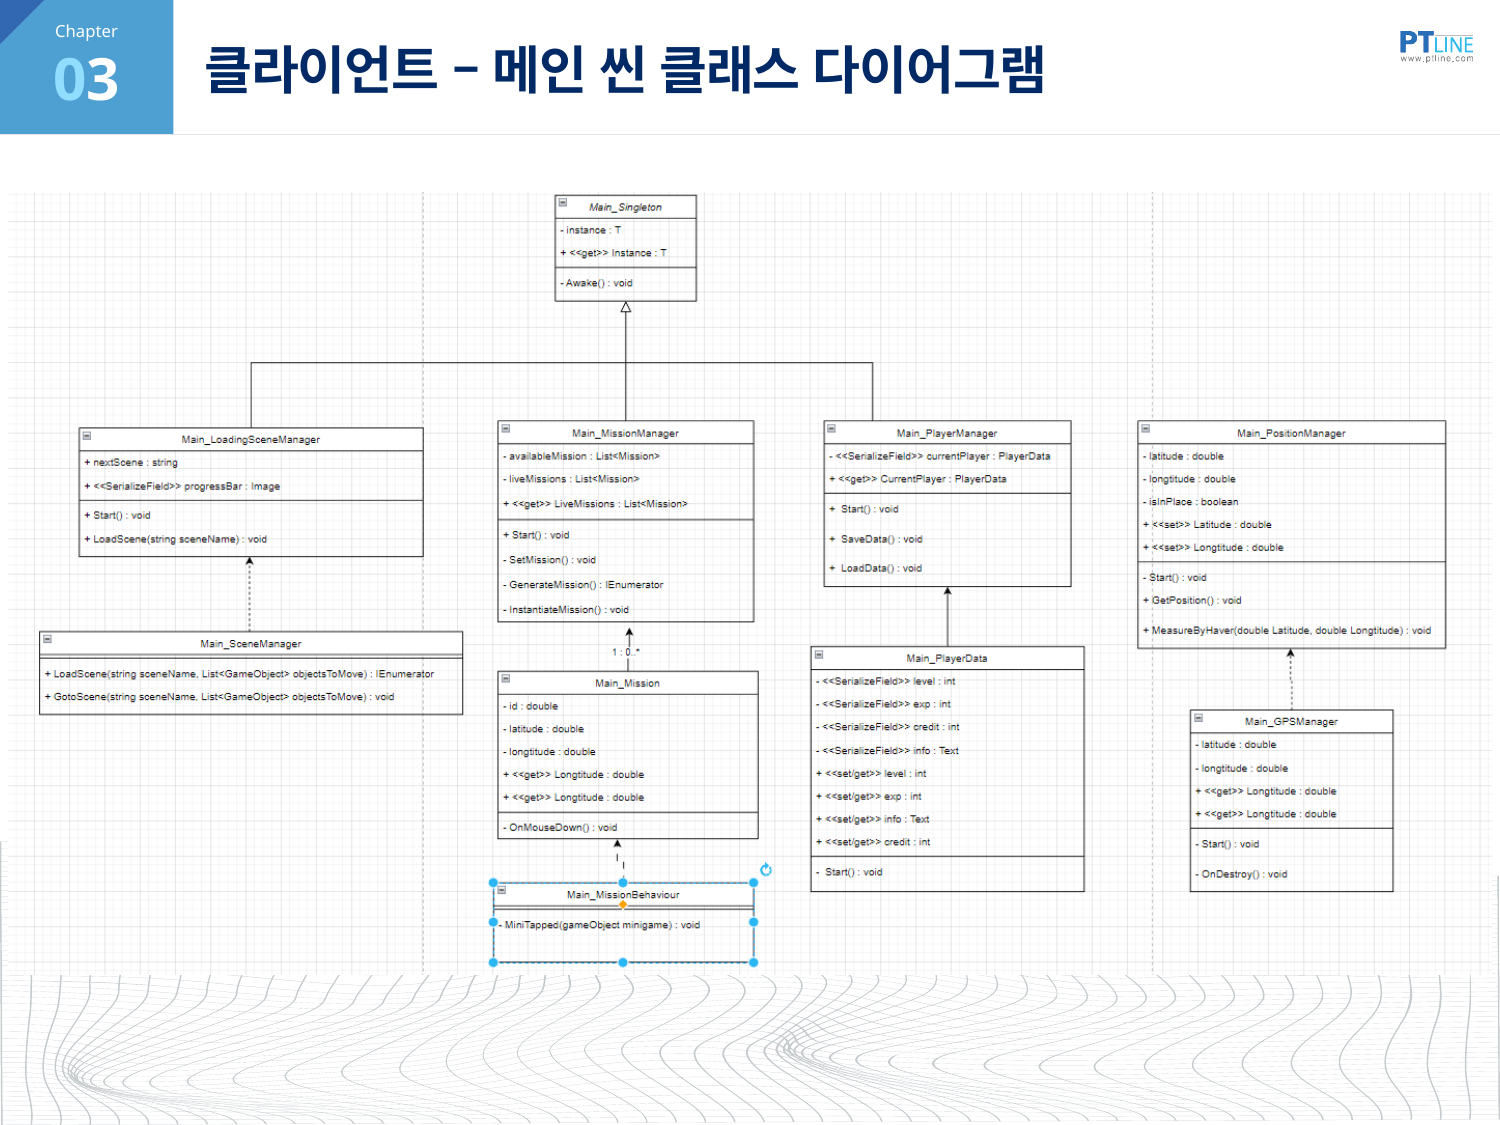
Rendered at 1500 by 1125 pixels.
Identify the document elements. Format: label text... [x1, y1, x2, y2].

picture [8, 192, 1492, 975]
title 클라이언트 – 메인 씬 클래스 다이어그램 [189, 37, 1484, 125]
text_box 03 [22, 35, 151, 120]
